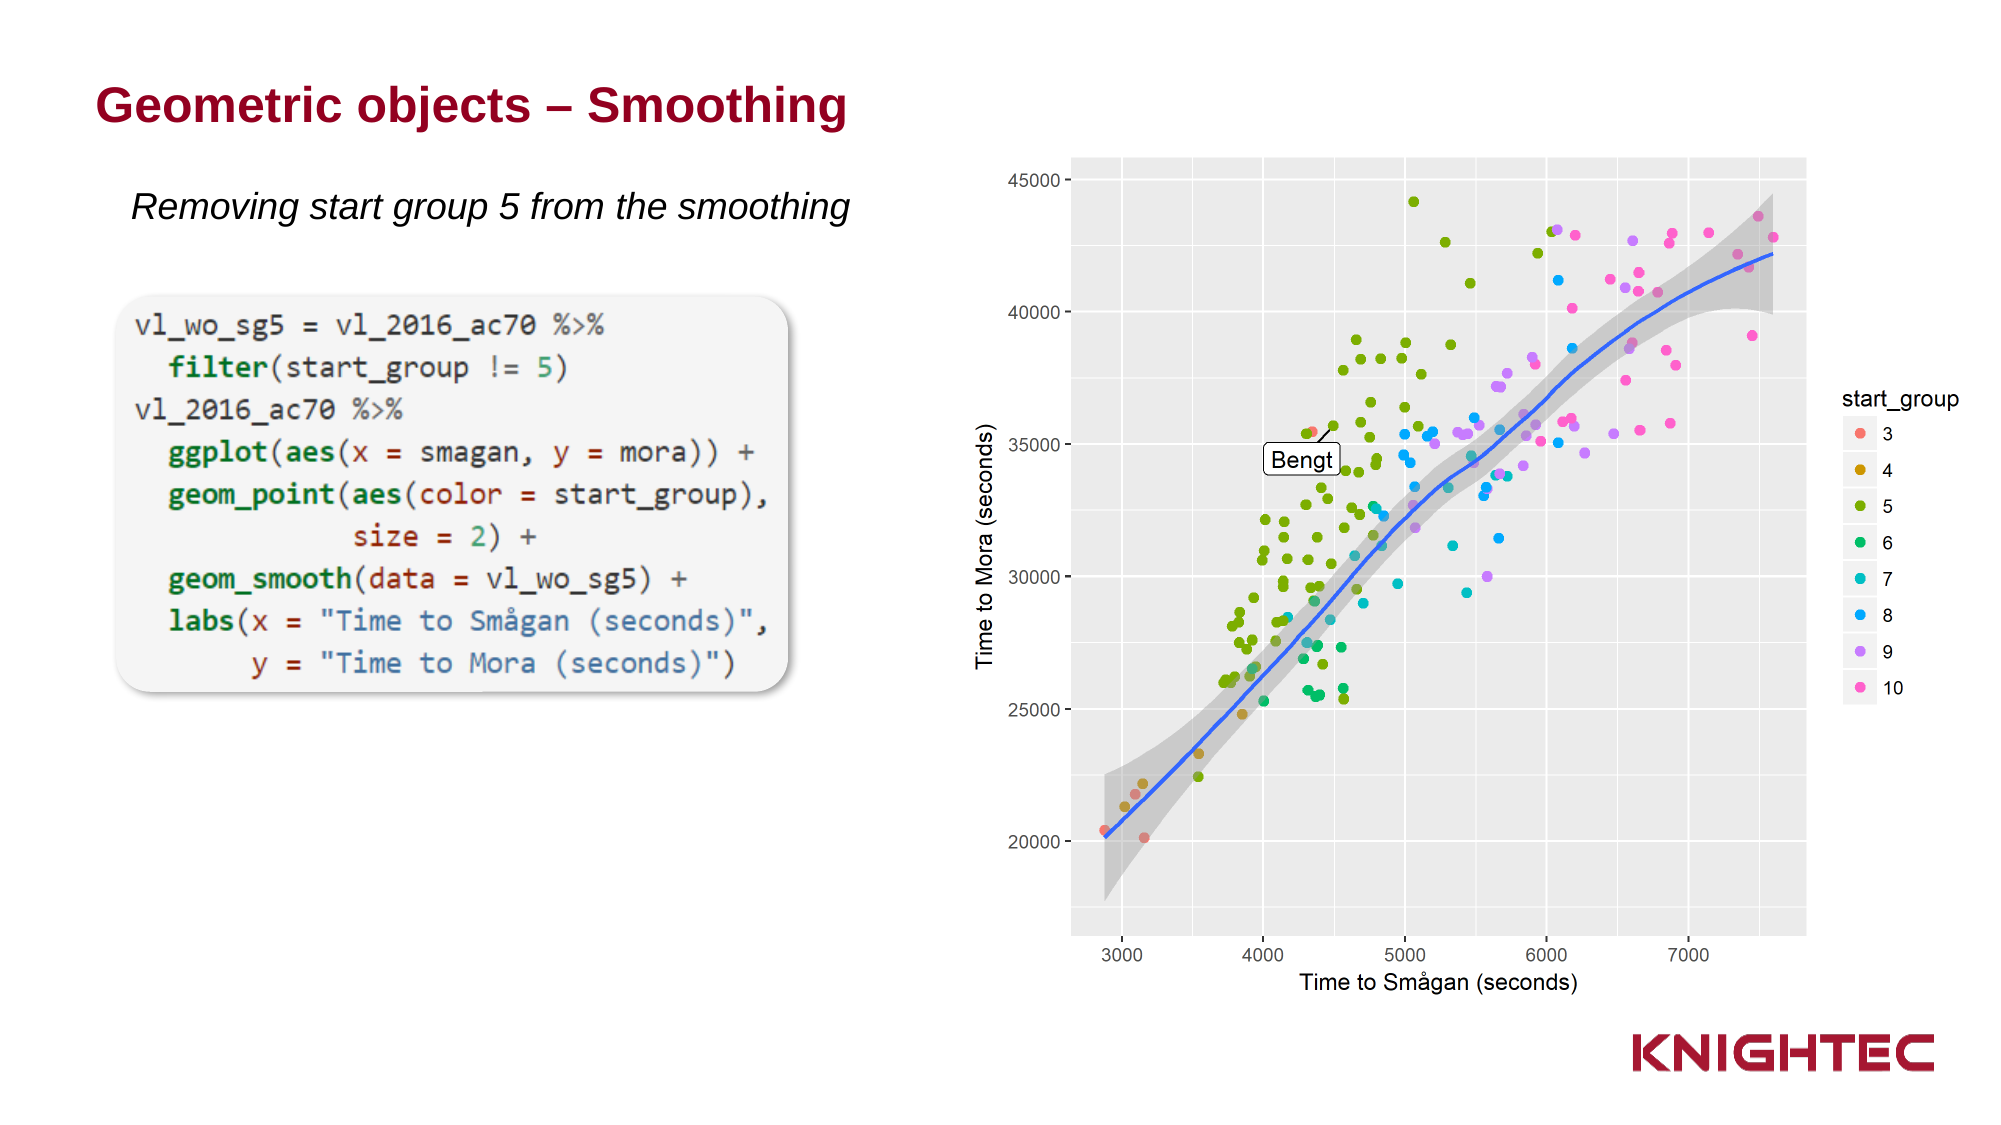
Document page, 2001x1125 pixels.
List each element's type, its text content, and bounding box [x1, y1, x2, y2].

text_box Removing start group 5 from the smoothing [116, 174, 963, 235]
picture [963, 146, 1983, 1006]
title Geometric objects – Smoothing [80, 71, 1922, 222]
picture [116, 296, 789, 692]
picture [1622, 1024, 1943, 1082]
